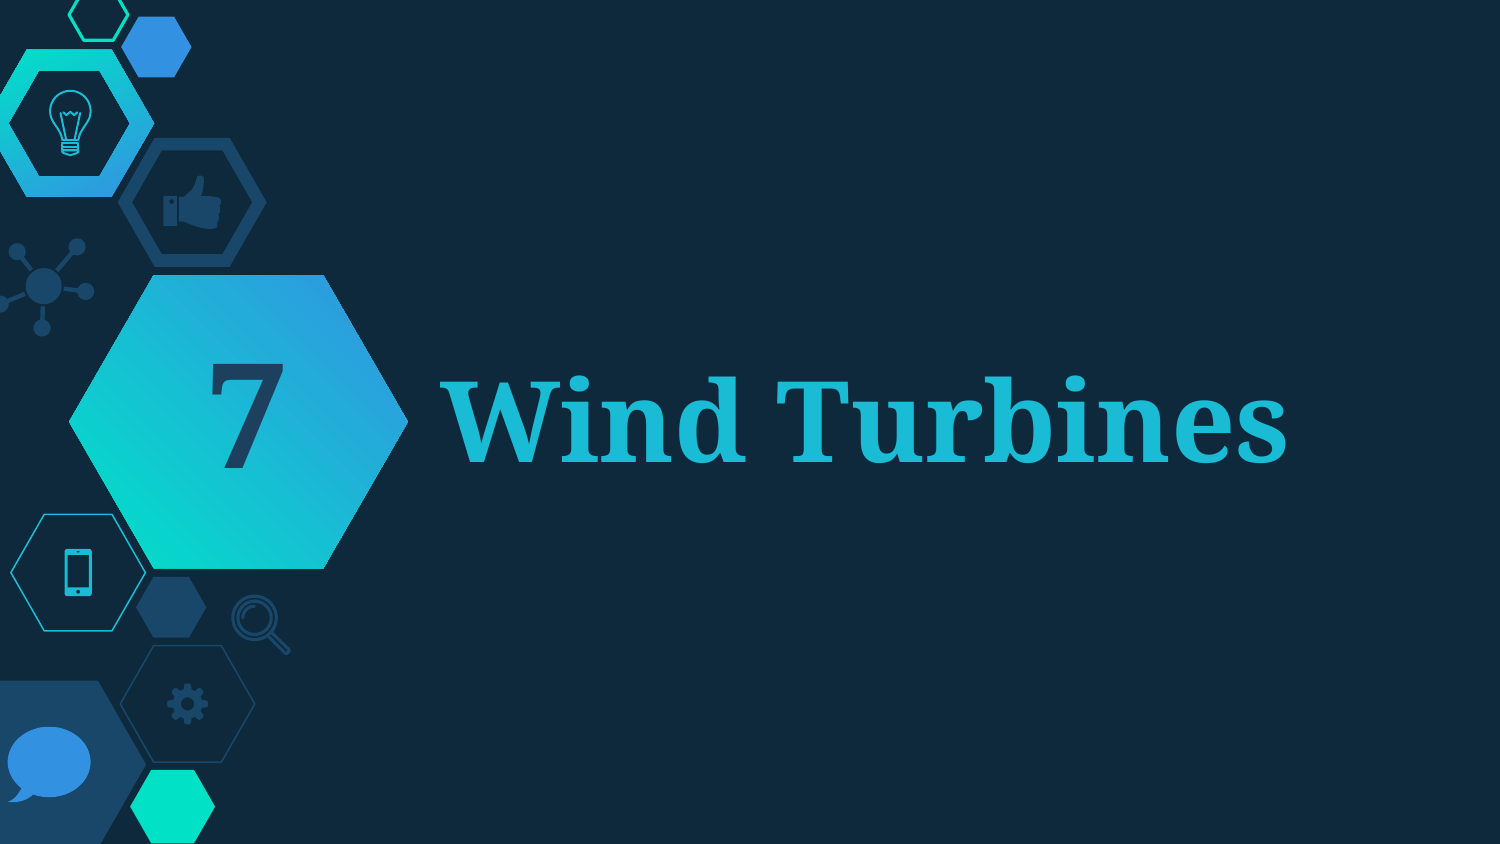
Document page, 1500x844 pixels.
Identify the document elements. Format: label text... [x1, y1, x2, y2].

title Wind Turbines [425, 334, 1400, 500]
text_box [174, 317, 350, 510]
text_box 7 [191, 315, 367, 508]
